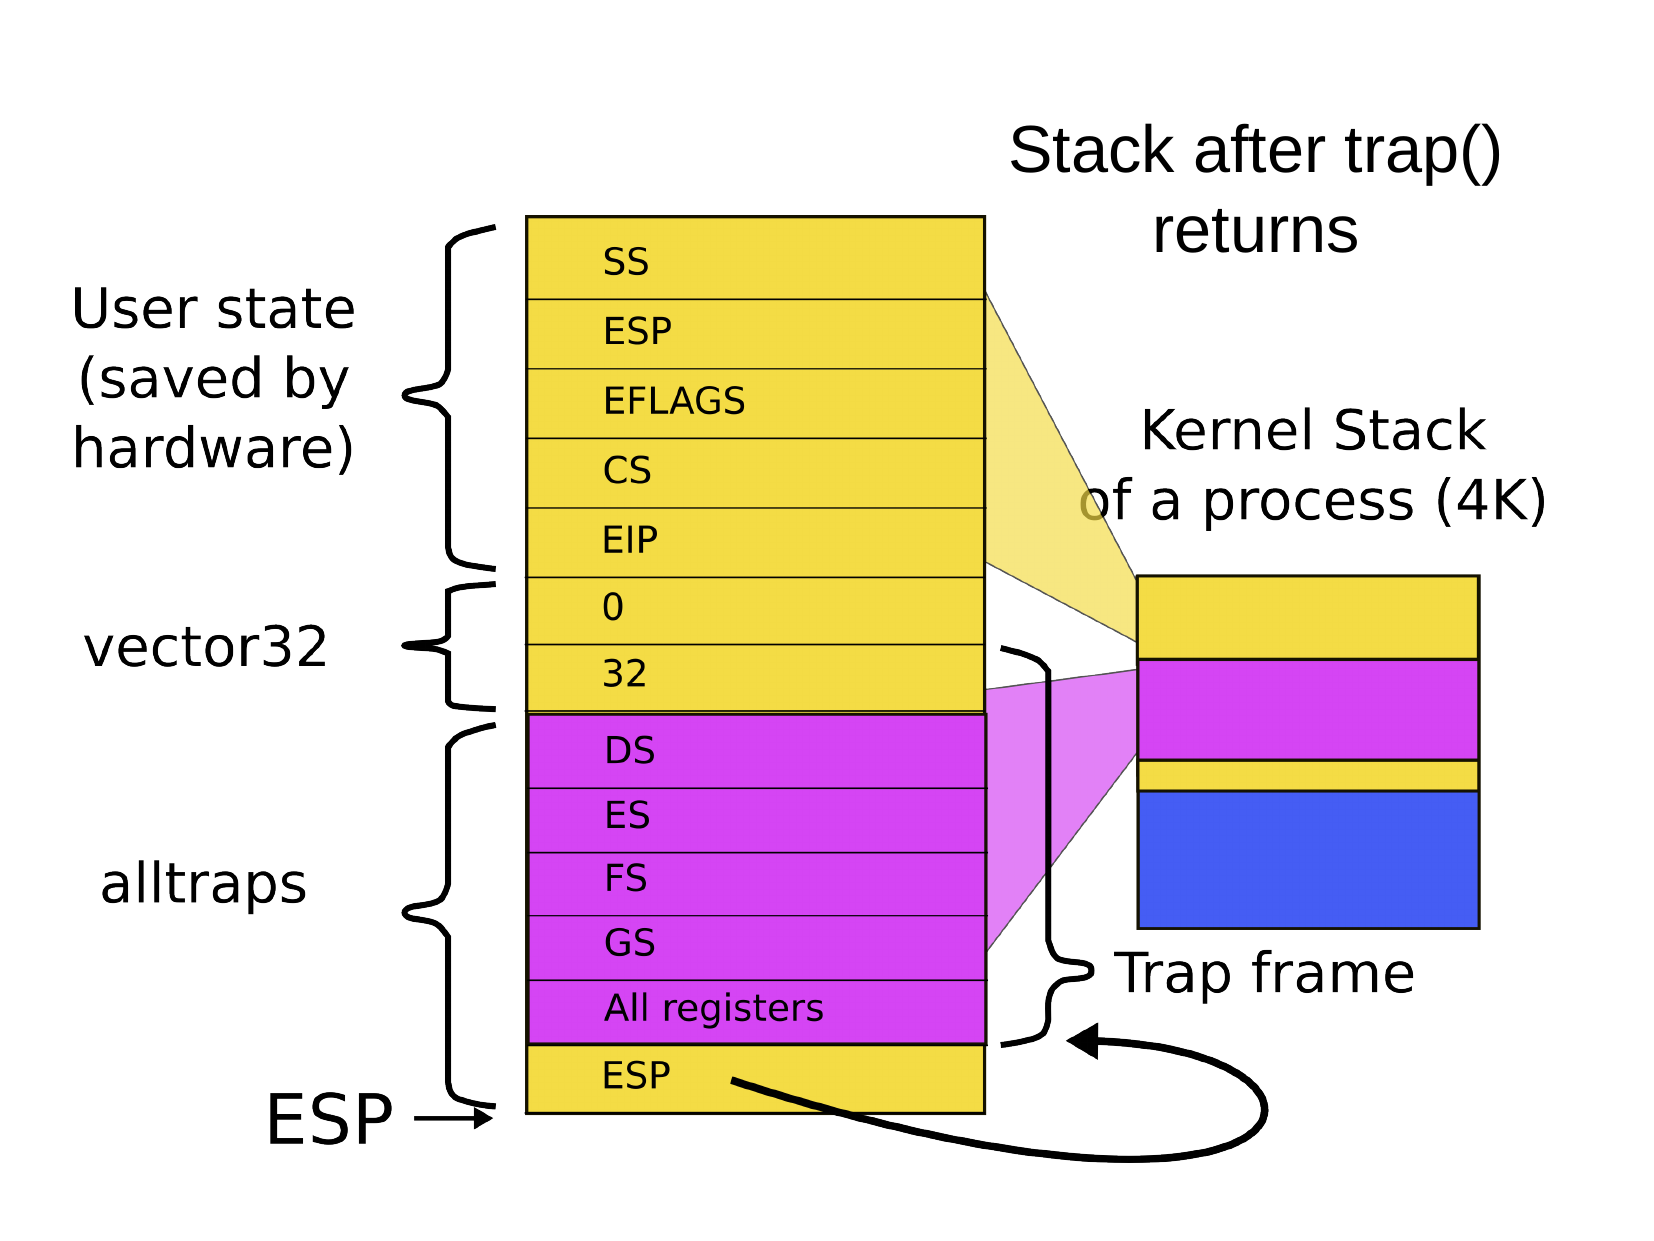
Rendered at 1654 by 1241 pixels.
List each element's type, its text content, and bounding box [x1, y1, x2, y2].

picture [74, 214, 1545, 1163]
list Stack after trap() returns [900, 105, 1613, 301]
